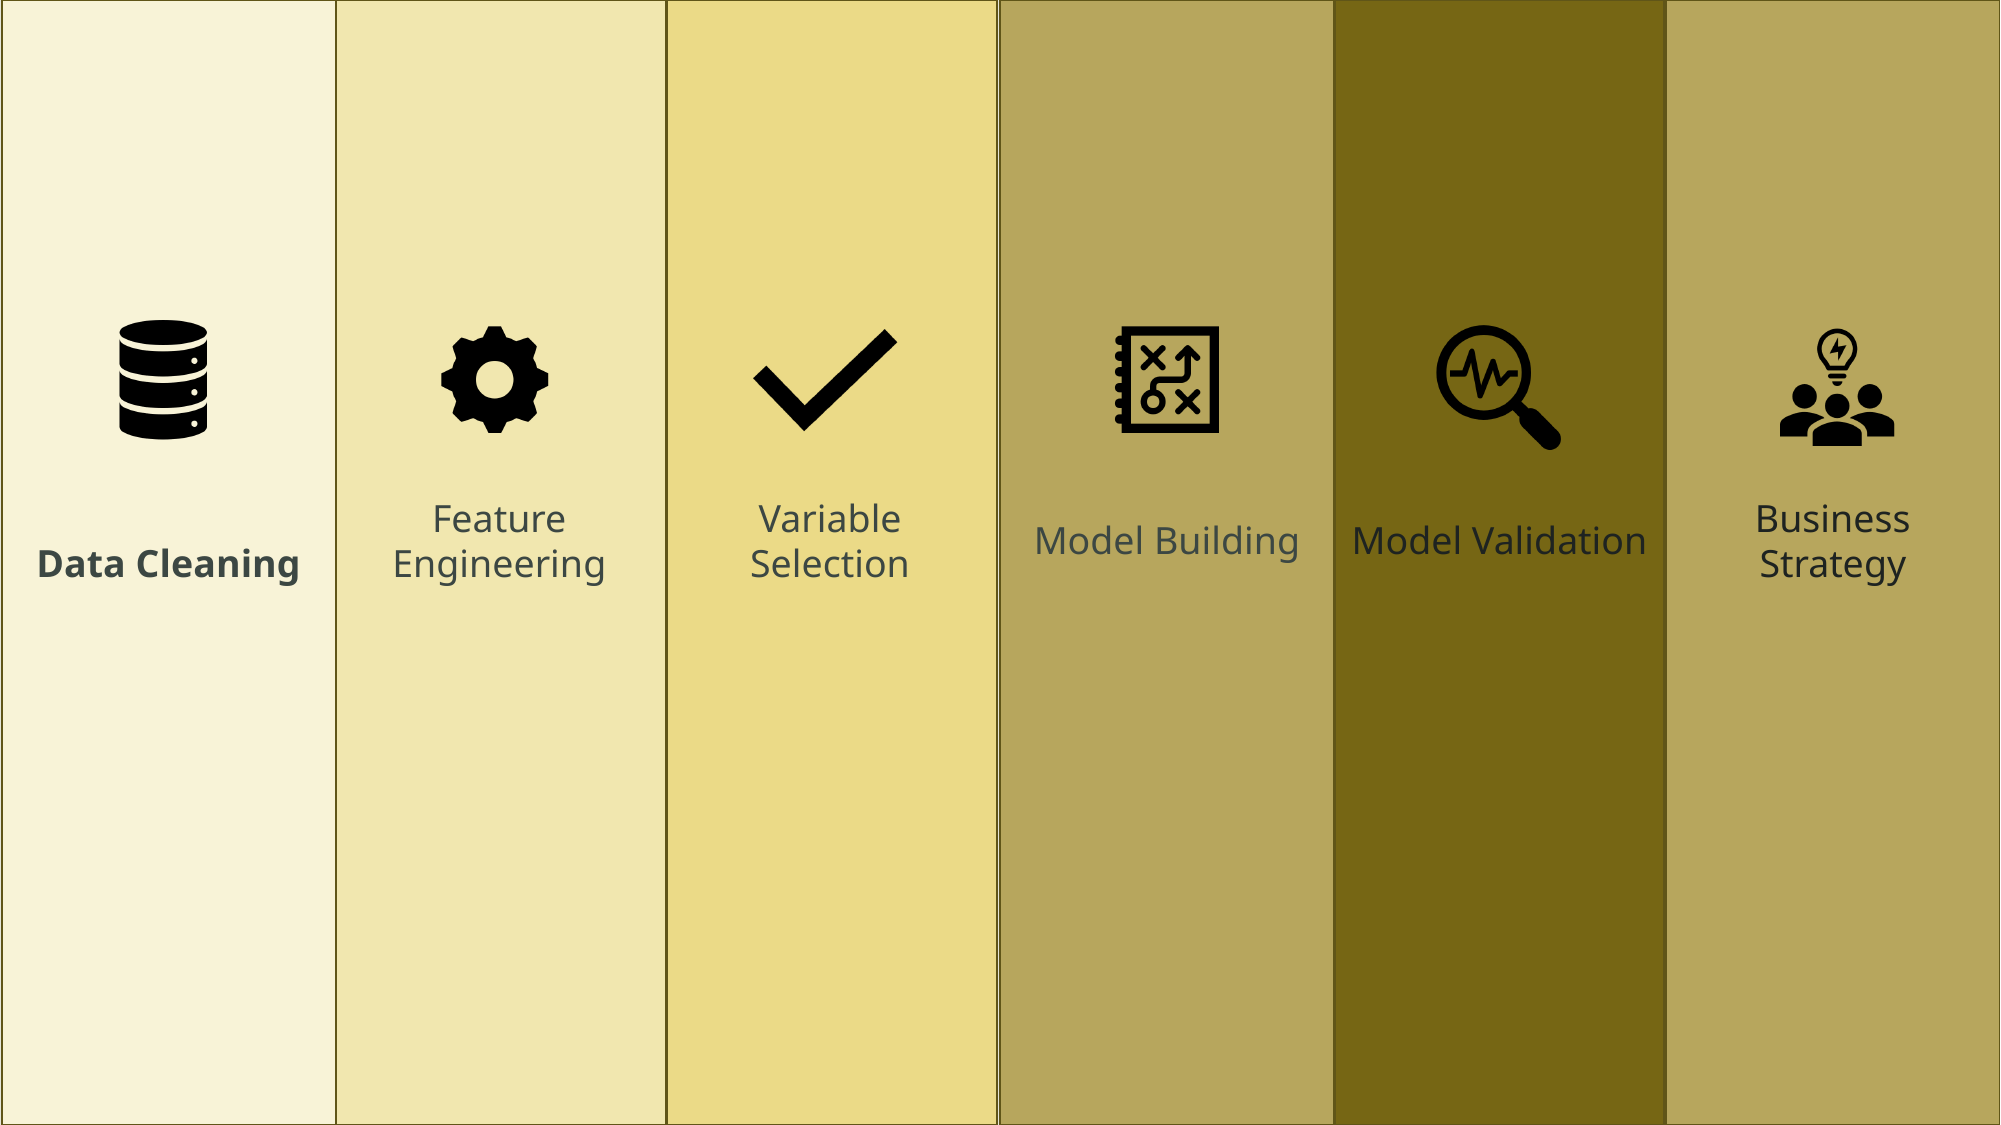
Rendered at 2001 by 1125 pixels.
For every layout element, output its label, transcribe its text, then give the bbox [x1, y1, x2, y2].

picture [1424, 312, 1575, 463]
picture [1761, 312, 1912, 463]
text_box Business Strategy [1665, 0, 2000, 1125]
text_box Variable Selection [668, 0, 998, 1125]
text_box Data Cleaning [1, 0, 337, 1125]
text_box Model Validation [1335, 0, 1665, 1125]
picture [419, 304, 570, 455]
text_box Feature Engineering [337, 0, 668, 1125]
text_box Model Building [999, 0, 1335, 1125]
picture [87, 304, 238, 455]
picture [1090, 304, 1241, 455]
picture [749, 304, 900, 455]
